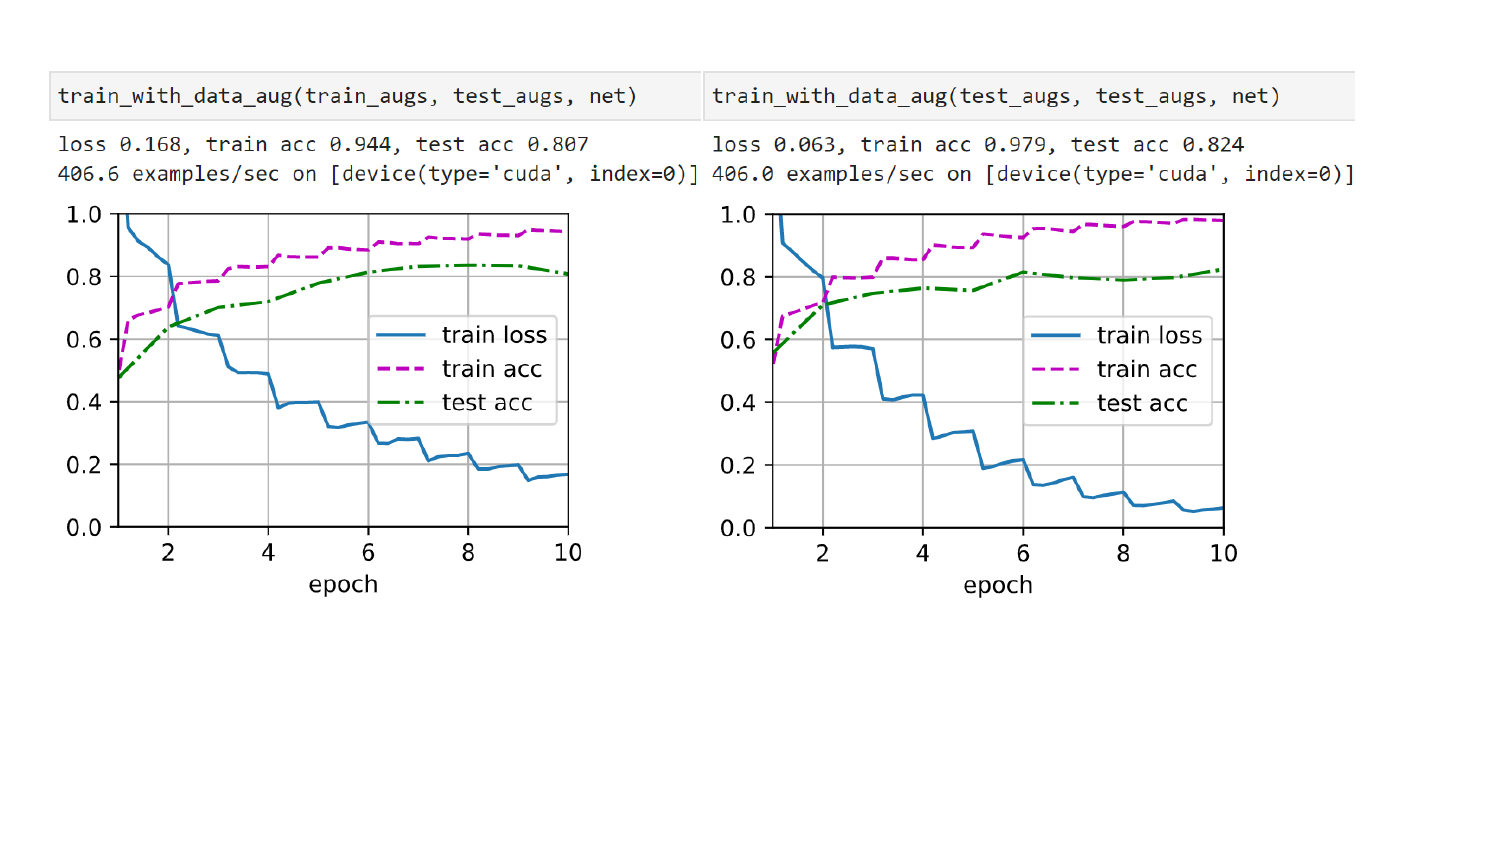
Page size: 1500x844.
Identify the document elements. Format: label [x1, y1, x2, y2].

picture [46, 68, 1355, 600]
